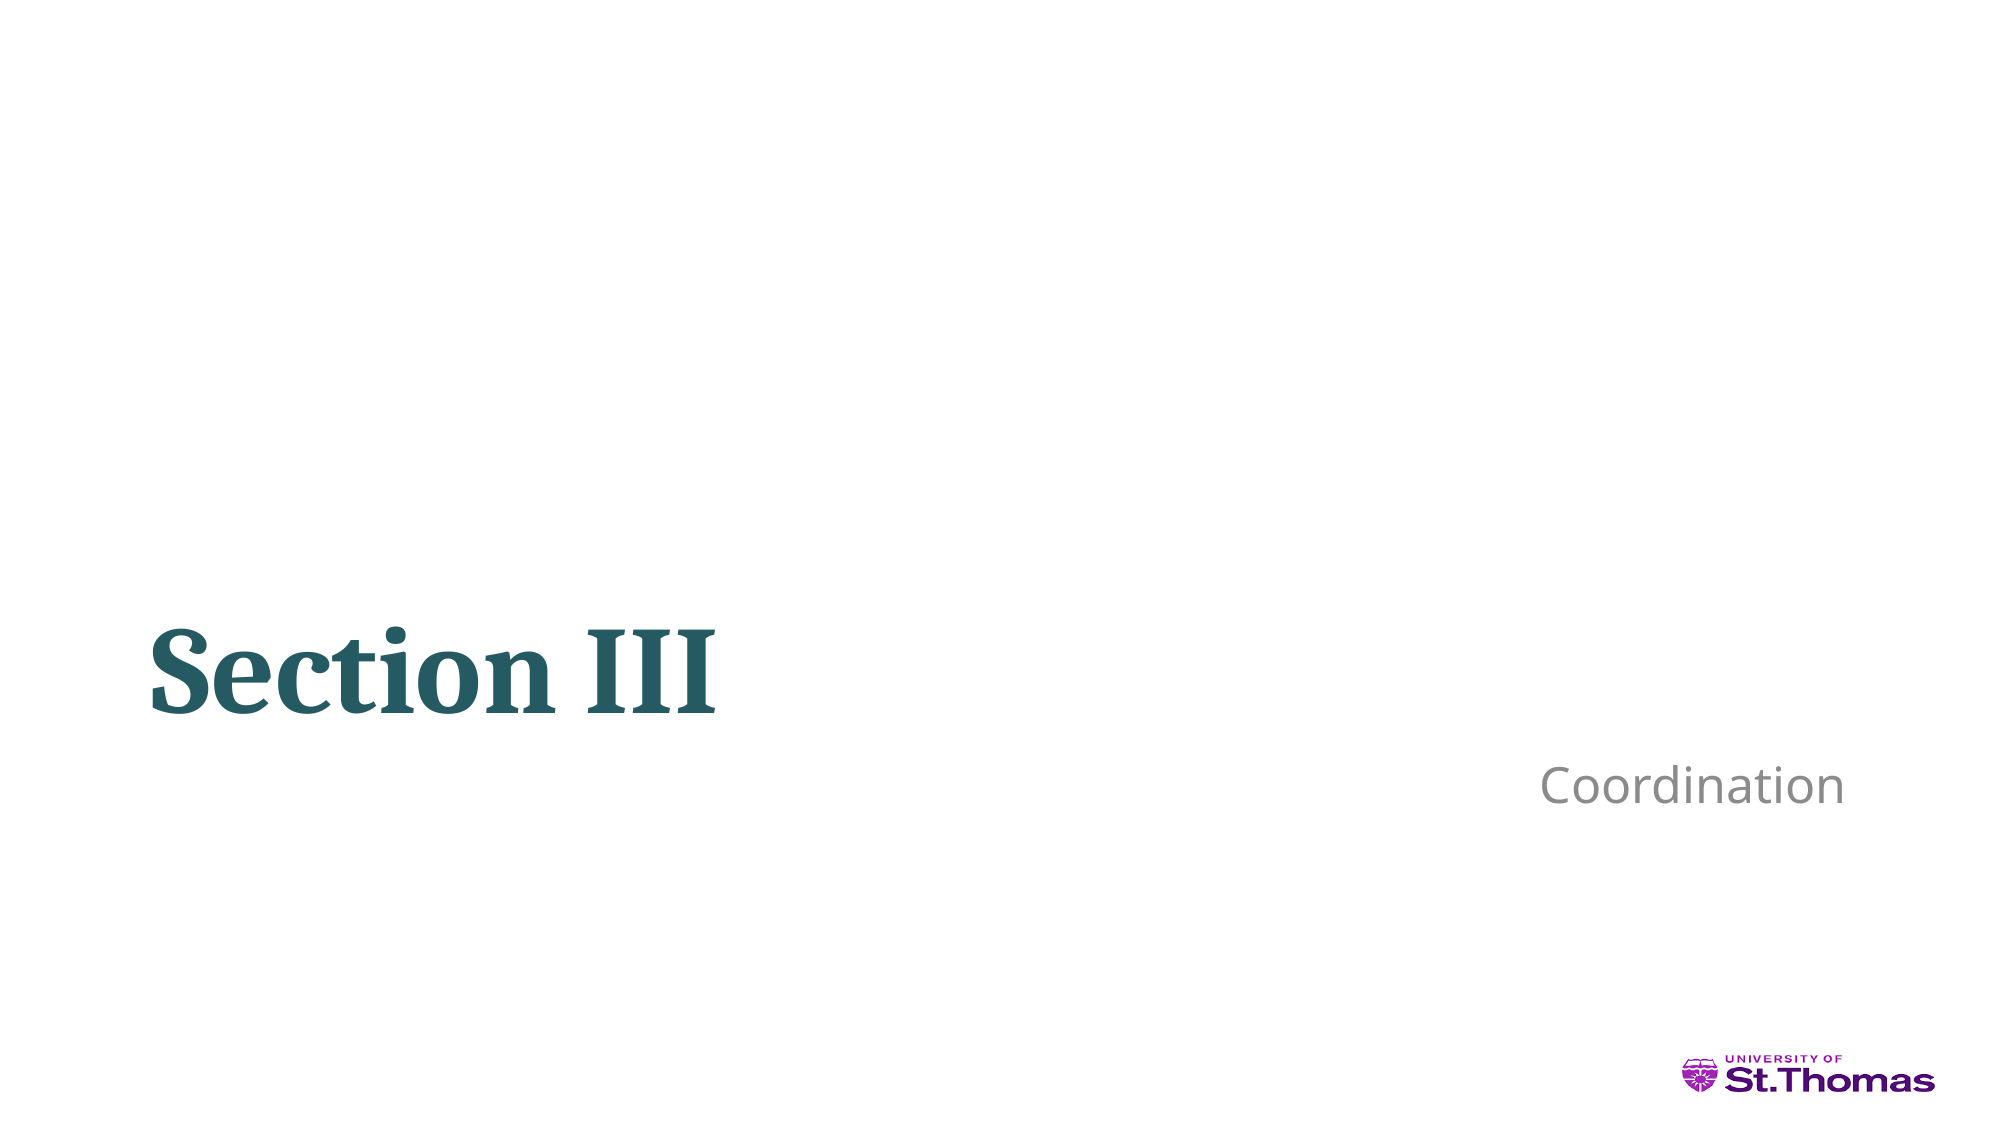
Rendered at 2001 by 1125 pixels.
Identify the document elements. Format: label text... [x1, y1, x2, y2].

title Section III [136, 280, 1862, 749]
picture [1637, 1022, 1980, 1125]
list Coordination [136, 752, 1862, 999]
